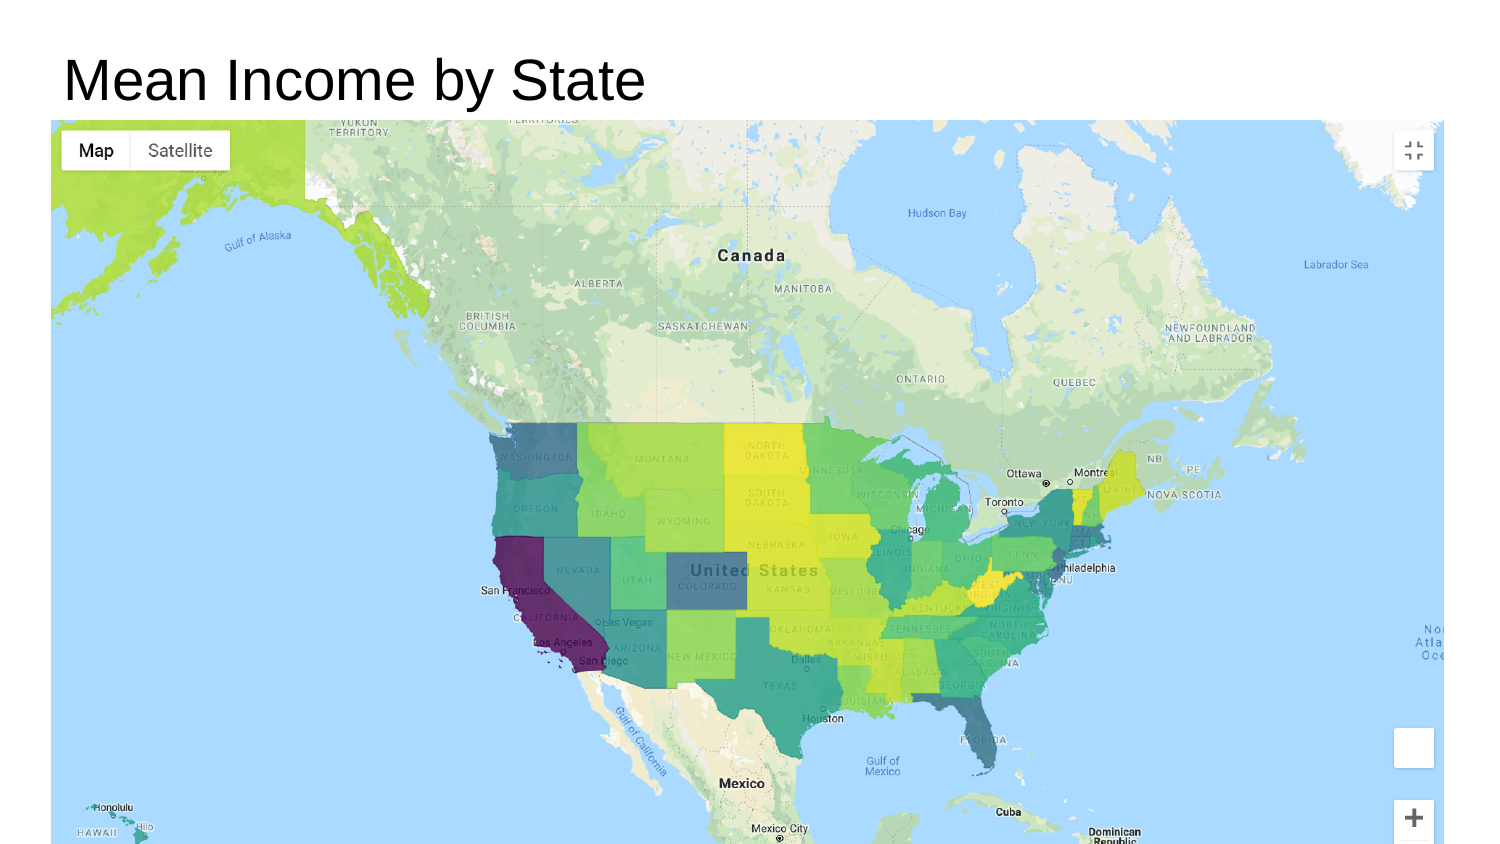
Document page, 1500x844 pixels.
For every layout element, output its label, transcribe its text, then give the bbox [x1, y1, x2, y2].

picture [50, 120, 1444, 844]
title Mean Income by State [48, 26, 1447, 121]
